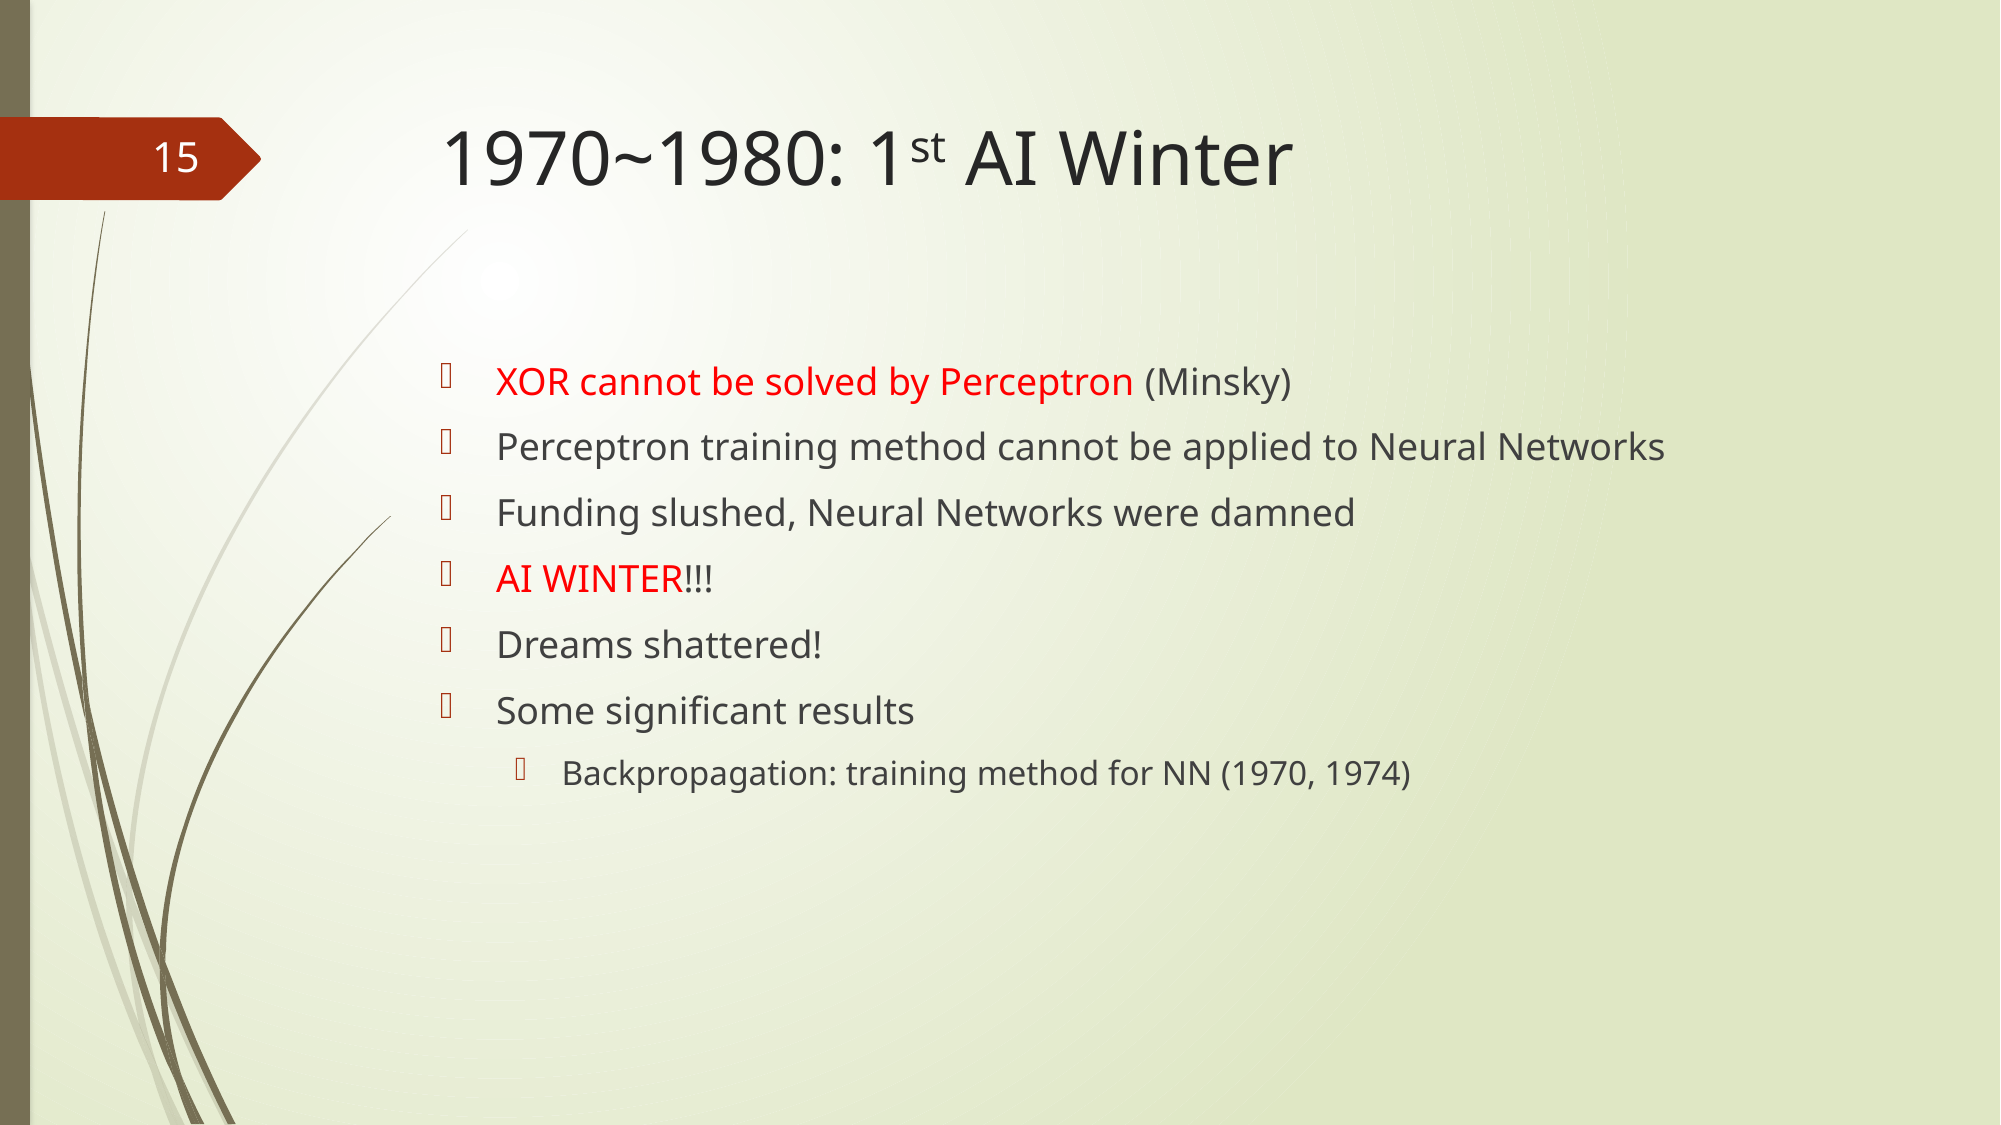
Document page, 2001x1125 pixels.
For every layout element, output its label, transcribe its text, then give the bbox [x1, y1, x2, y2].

slide_number 15 [87, 129, 216, 190]
list XOR cannot be solved by Perceptron (Minsky) Perceptron training method cannot be applied to Neural Networks Funding slushed, Neural Networks were damned AI WINTER!!! Dreams shattered! Some significant results Backpropagation: training method for NN (1970, 1974) [424, 350, 1888, 970]
title 1970~1980: 1st AI Winter [425, 102, 1888, 313]
